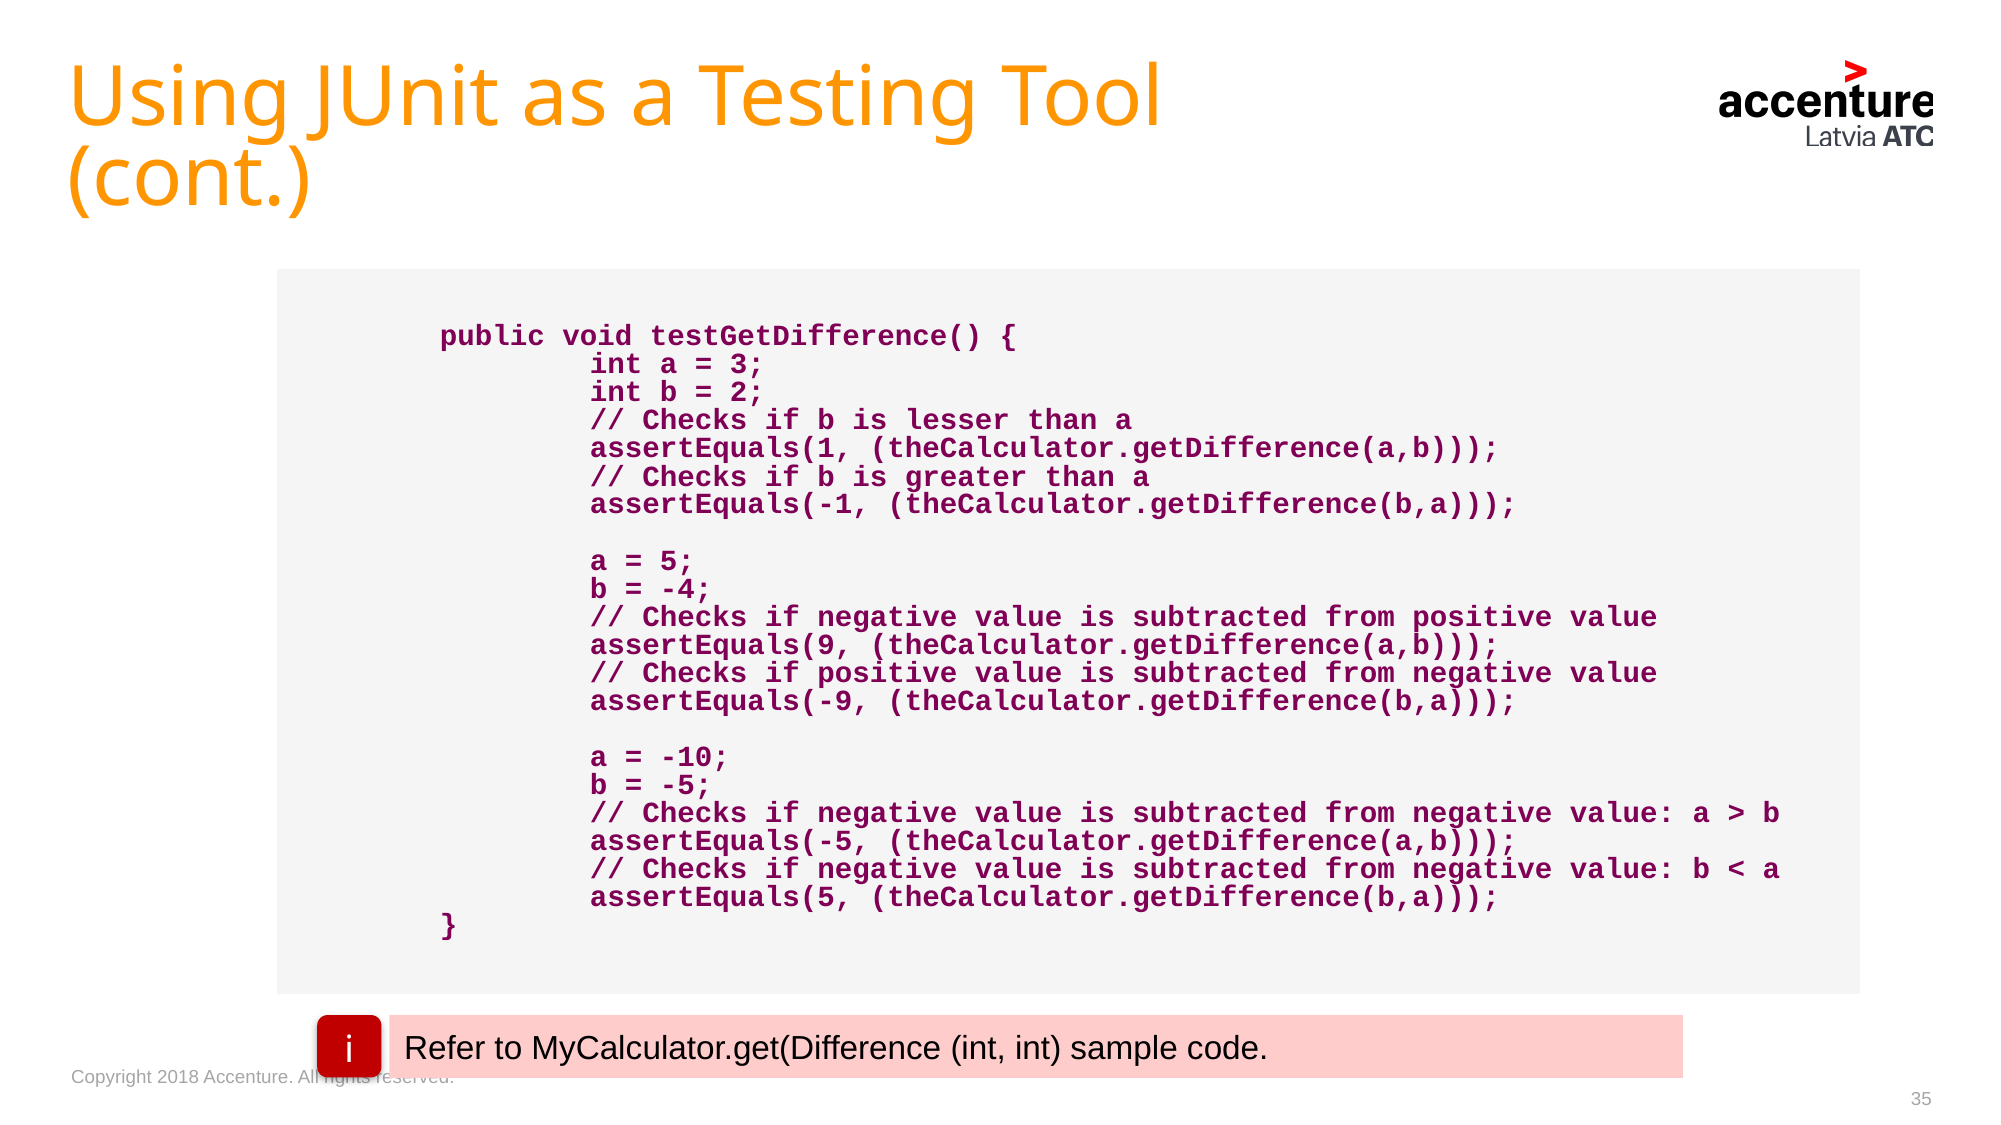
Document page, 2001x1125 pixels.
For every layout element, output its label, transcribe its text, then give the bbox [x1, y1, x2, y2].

text_box Refer to MyCalculator.get(Difference (int, int) sample code. [389, 1014, 1683, 1078]
title Using JUnit as a Testing Tool (cont.) [67, 61, 1316, 226]
slide_number 35 [1496, 1057, 1947, 1117]
text_box i [317, 1015, 382, 1078]
list public void testGetDifference() { int a = 3; int b = 2; // Checks if b is lesser than a assertEquals(1, (theCalculator.getDifference(a,b))); // Checks if b is greater than a assertEquals(-1, (theCalculator.getDifference(b,a))); a = 5; b = -4; // Checks if negative value is subtracted from positive value assertEquals(9, (theCalculator.getDifference(a,b))); // Checks if positive value is subtracted from negative value assertEquals(-9, (theCalculator.getDifference(b,a))); a = -10; b = -5; // Checks if negative value is subtracted from negative value: a > b assertEquals(-5, (theCalculator.getDifference(a,b))); // Checks if negative value is subtracted from negative value: b < a assertEquals(5, (theCalculator.getDifference(b,a))); } [273, 266, 1863, 998]
